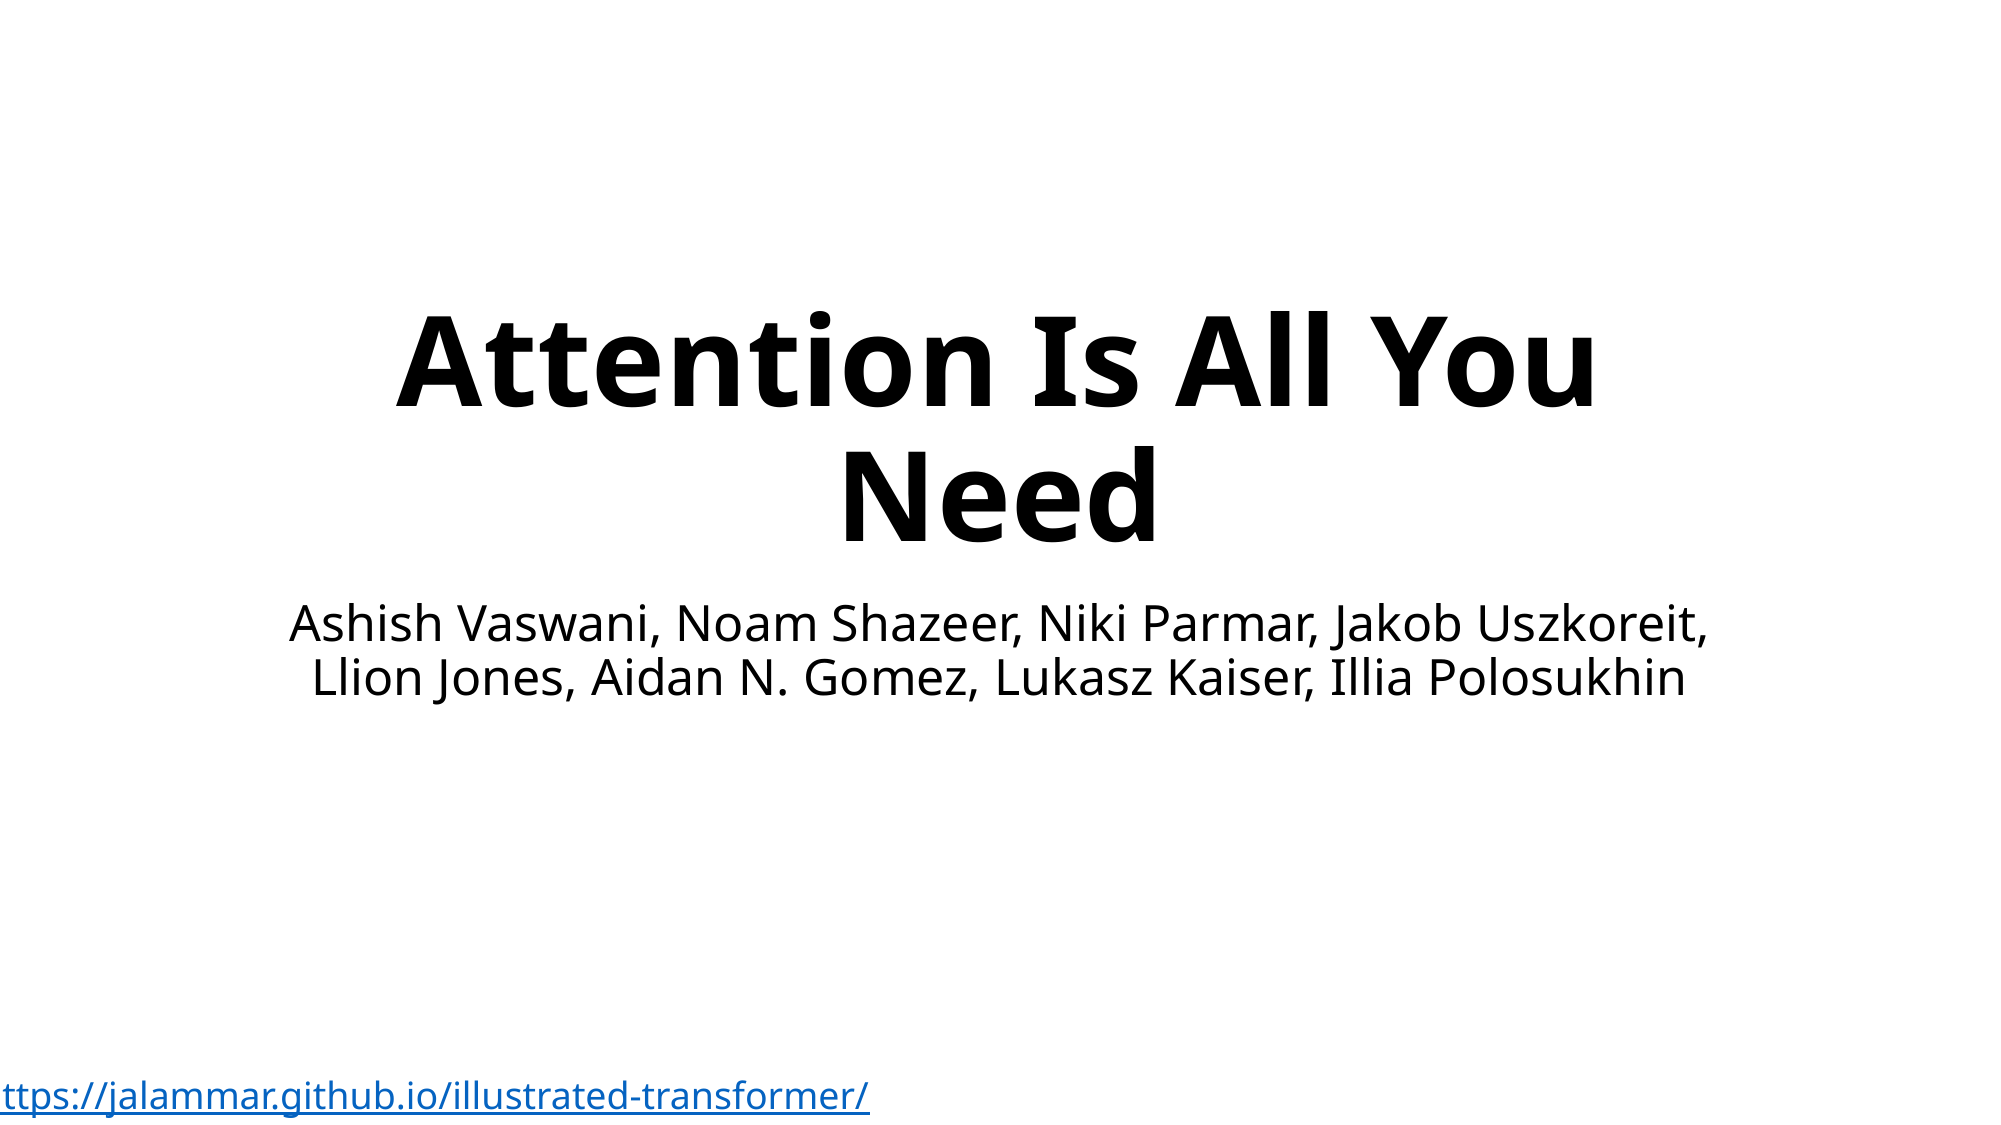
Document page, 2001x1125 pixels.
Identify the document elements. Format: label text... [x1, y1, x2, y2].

title Attention Is All You Need [249, 184, 1750, 576]
subtitle Ashish Vaswani, Noam Shazeer, Niki Parmar, Jakob Uszkoreit, Llion Jones, Aidan N. Gomez, Lukasz Kaiser, Illia Polosukhin [249, 590, 1750, 863]
text_box https://jalammar.github.io/illustrated-transformer/ [0, 1064, 885, 1125]
